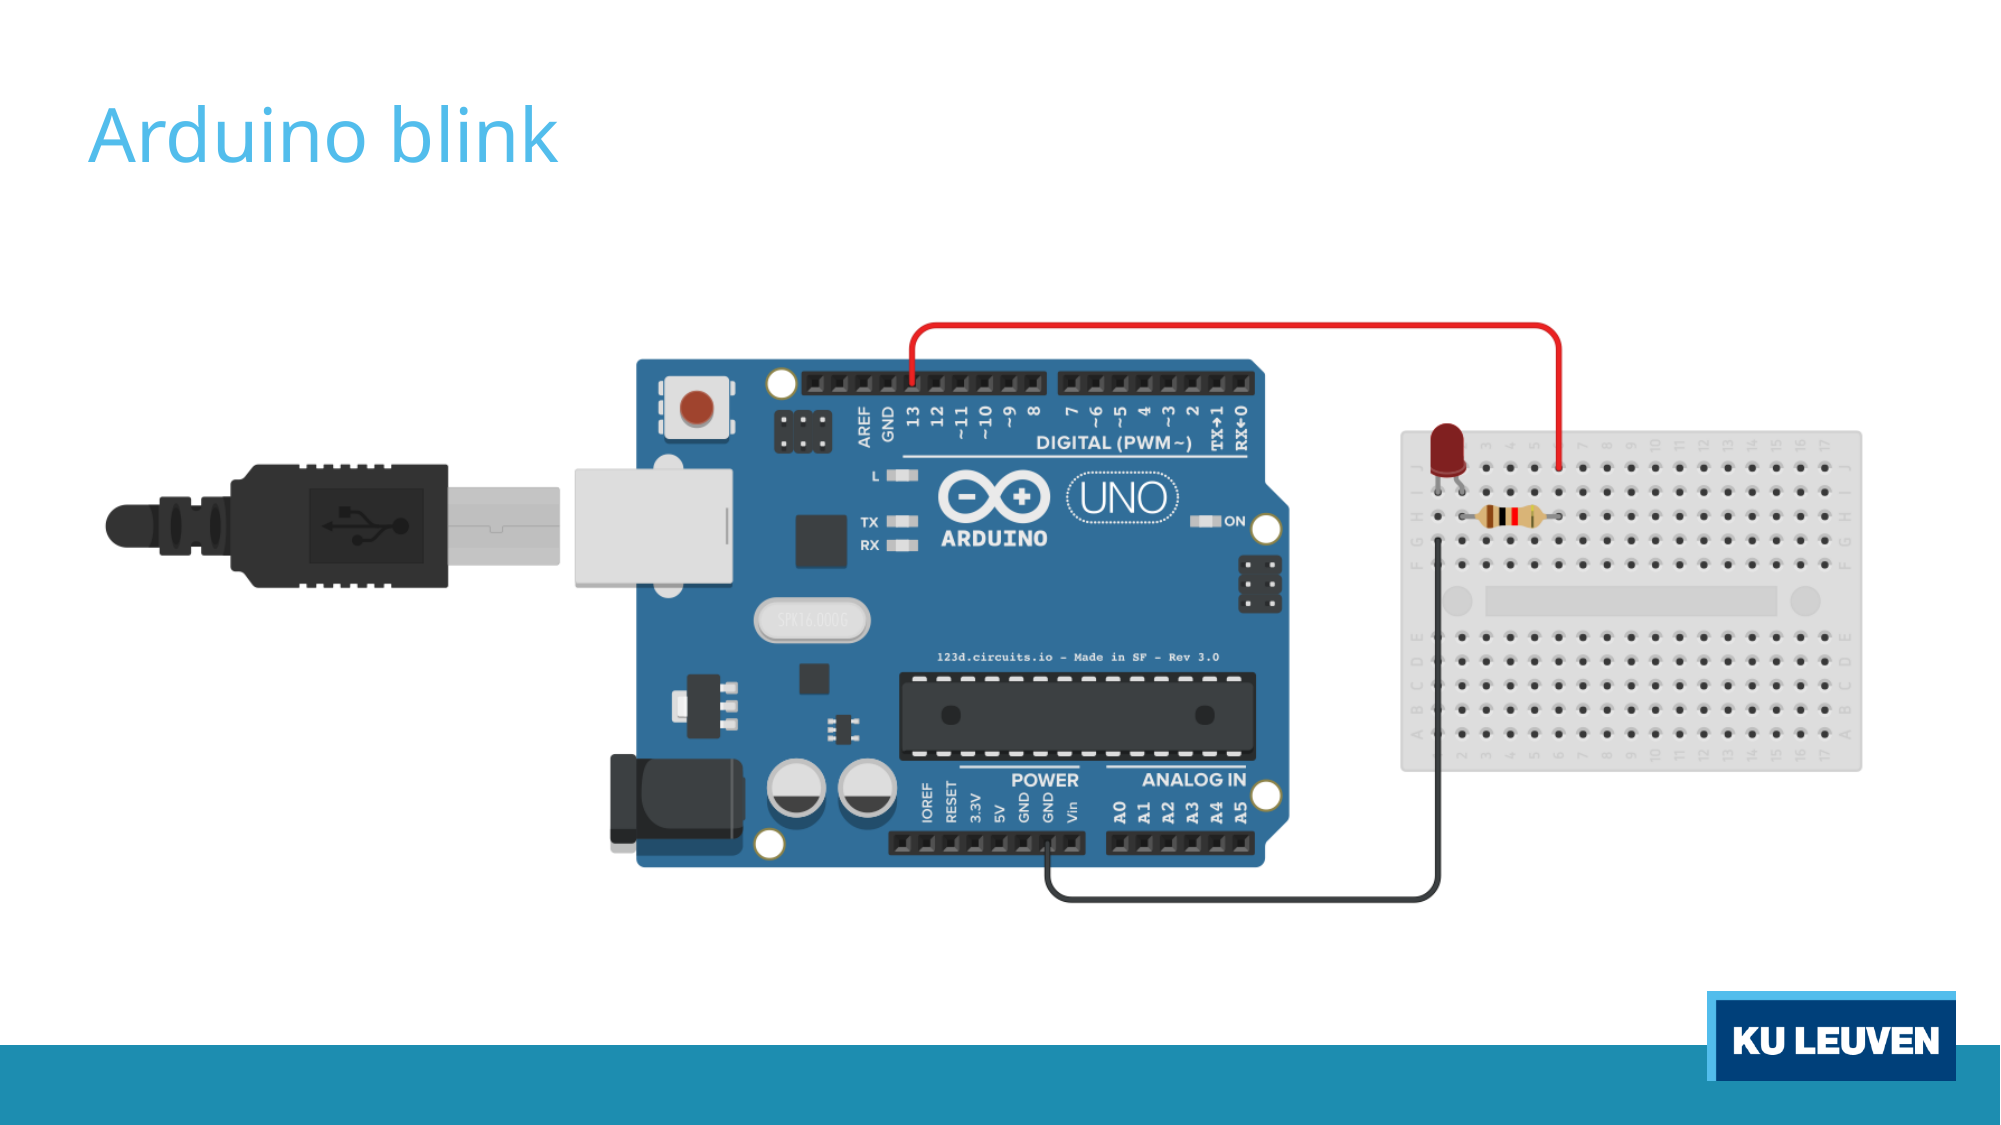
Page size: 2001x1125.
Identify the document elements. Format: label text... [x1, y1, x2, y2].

title Arduino blink [88, 29, 1956, 178]
picture [86, 290, 1877, 929]
picture [1707, 991, 1956, 1081]
